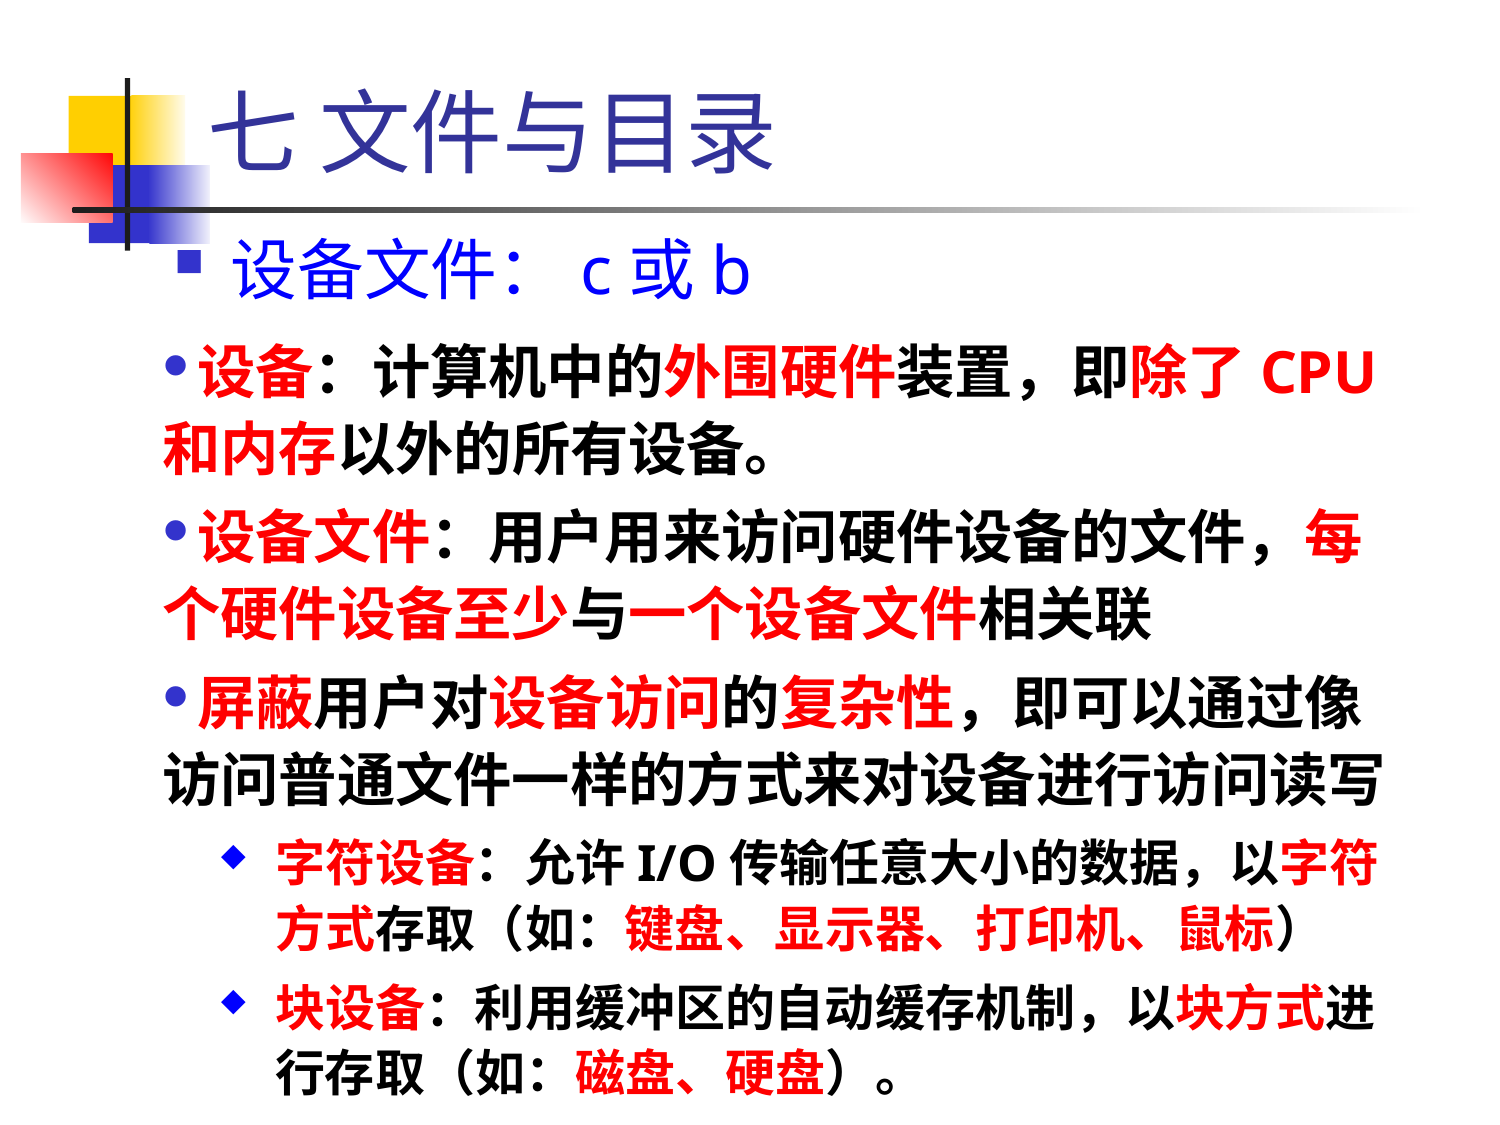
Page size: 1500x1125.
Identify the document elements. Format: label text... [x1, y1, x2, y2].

text_box 设备文件：c或b [159, 235, 1435, 319]
list 设备：计算机中的外围硬件装置，即除了CPU和内存以外的所有设备。 设备文件：用户用来访问硬件设备的文件，每个硬件设备至少与一个设备文件相关联 屏蔽用户对设备访问的复杂性，即可以通过像访问普通文件一样的方式来对设备进行访问读写 字符设备：允许I/O传输任意大小的数据，以字符方式存取（如：键盘、显示器、打印机、鼠标） 块设备：利用缓冲区的自动缓存机制，以块方式进行存取（如：磁盘、硬盘）。 [147, 320, 1423, 996]
text_box 七 文件与目录 [192, 19, 1471, 193]
